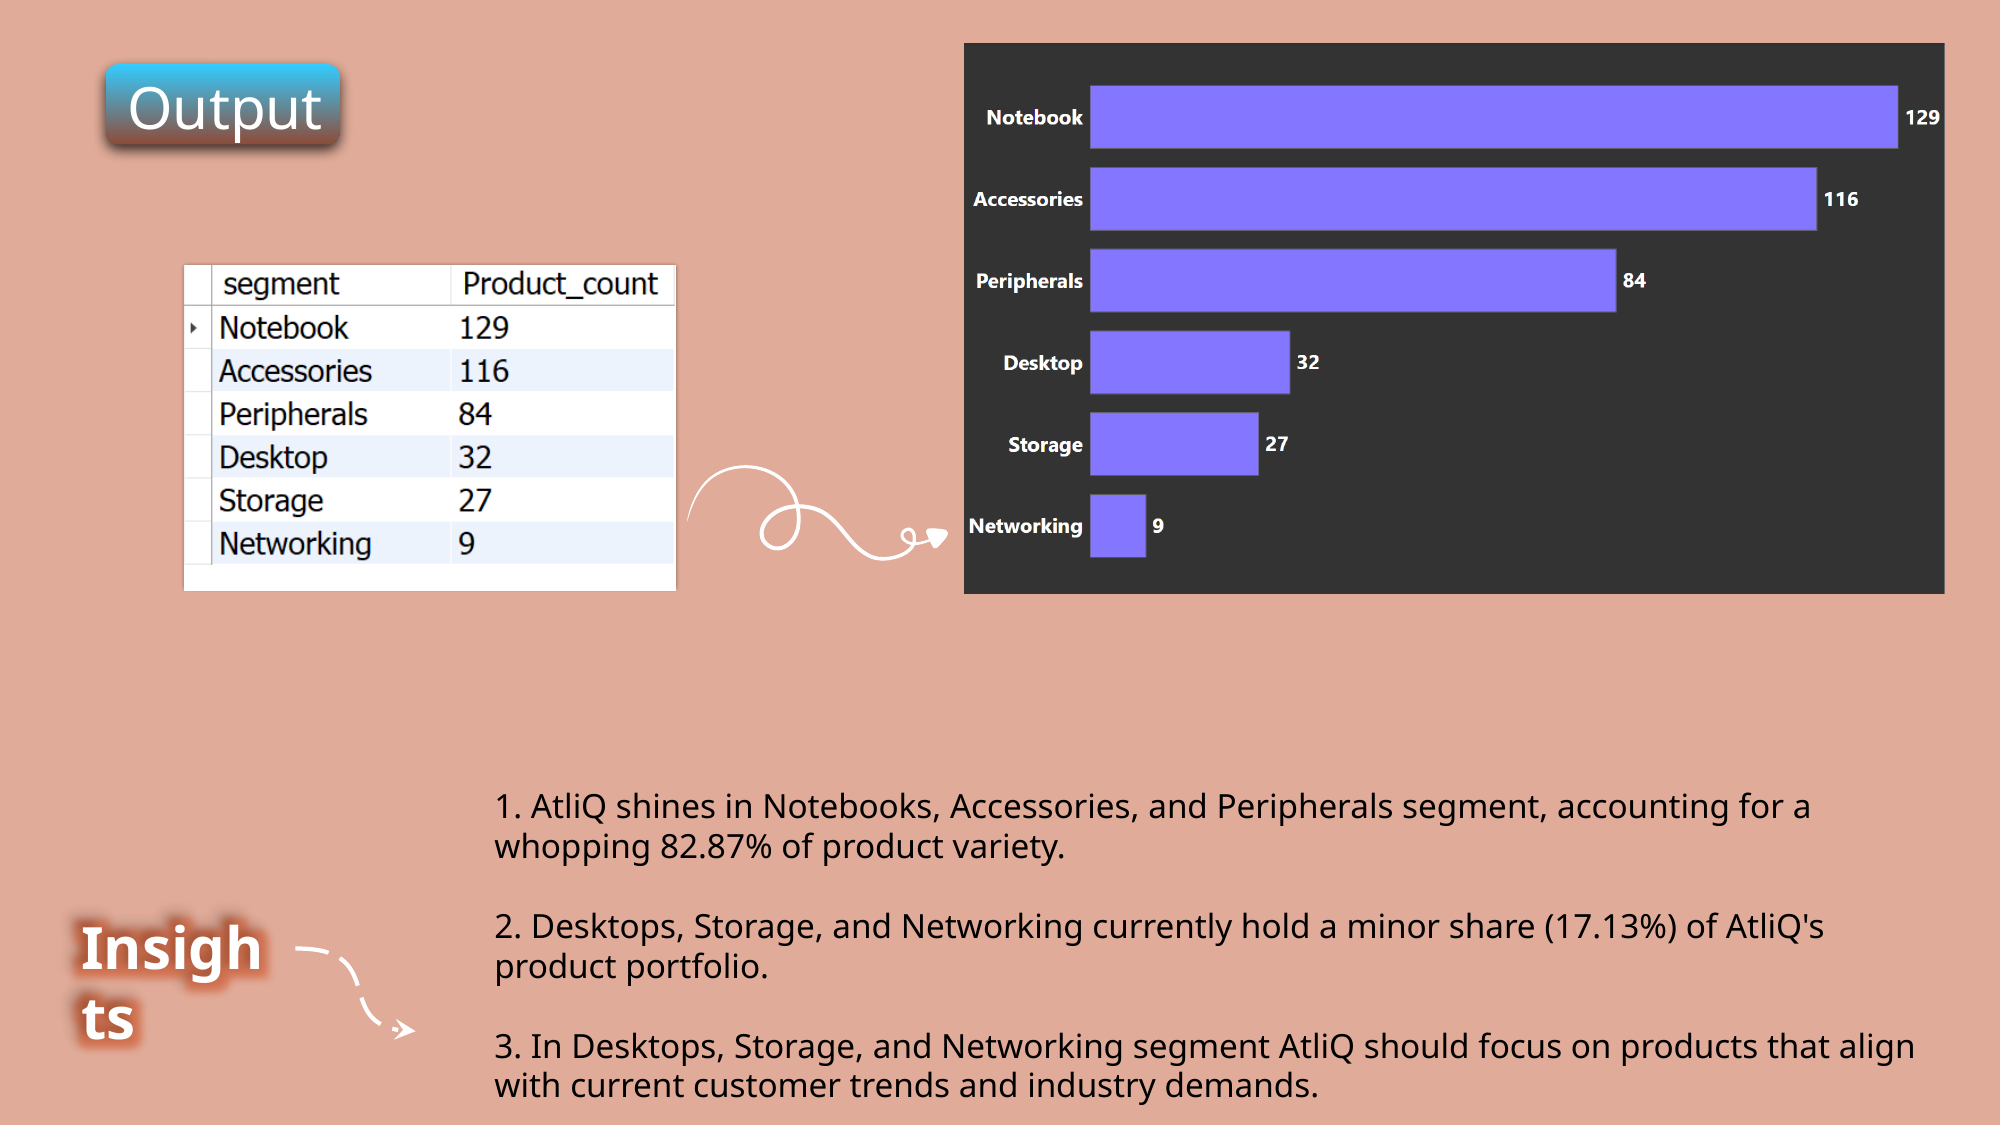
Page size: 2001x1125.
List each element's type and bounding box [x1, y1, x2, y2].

text_box [687, 464, 949, 561]
text_box [66, 777, 1934, 1117]
list [184, 265, 677, 591]
picture [964, 43, 1945, 594]
text_box [105, 63, 364, 150]
